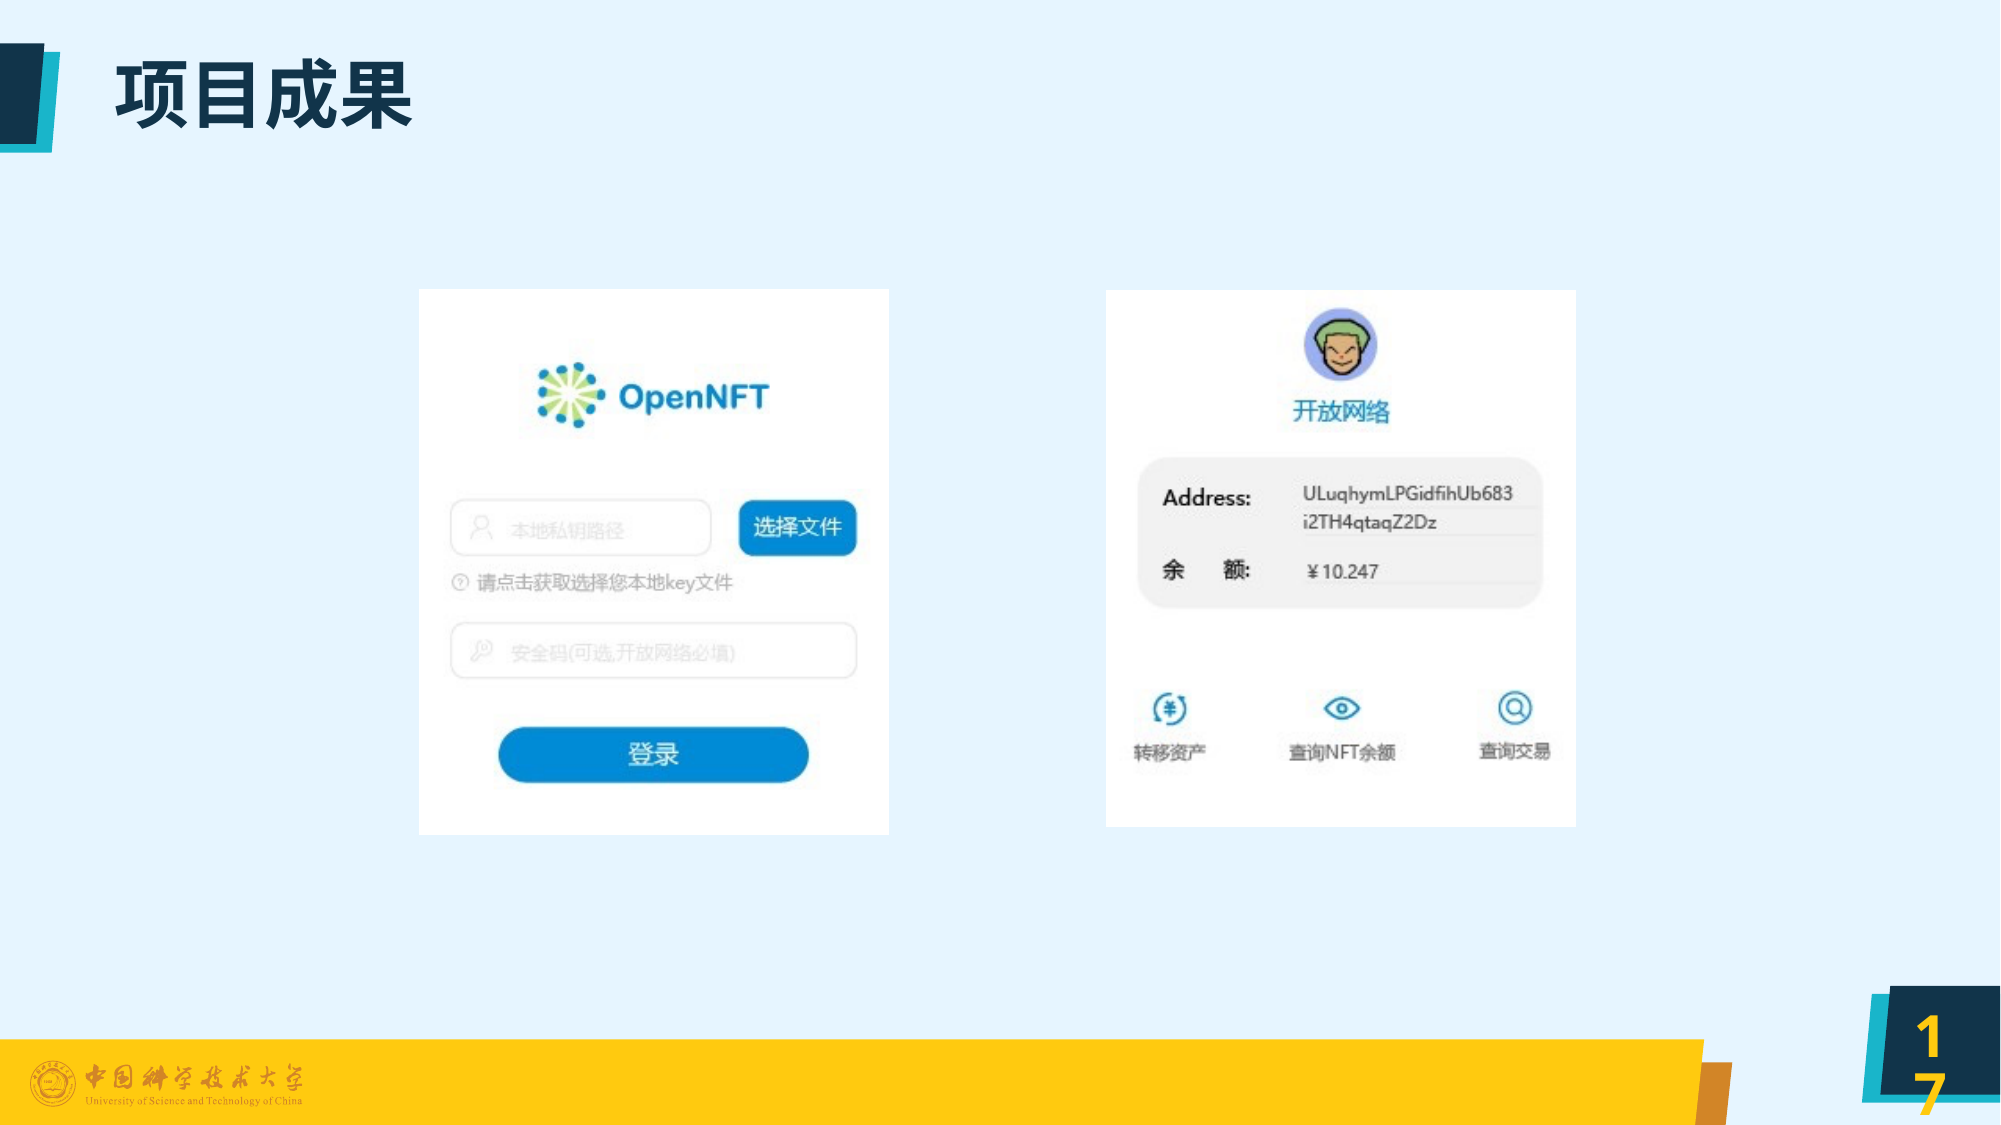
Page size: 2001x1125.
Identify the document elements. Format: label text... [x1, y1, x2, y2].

title 项目成果 [99, 43, 1863, 153]
picture [419, 289, 889, 836]
picture [1106, 290, 1576, 827]
slide_number 17 [1898, 993, 1989, 1084]
